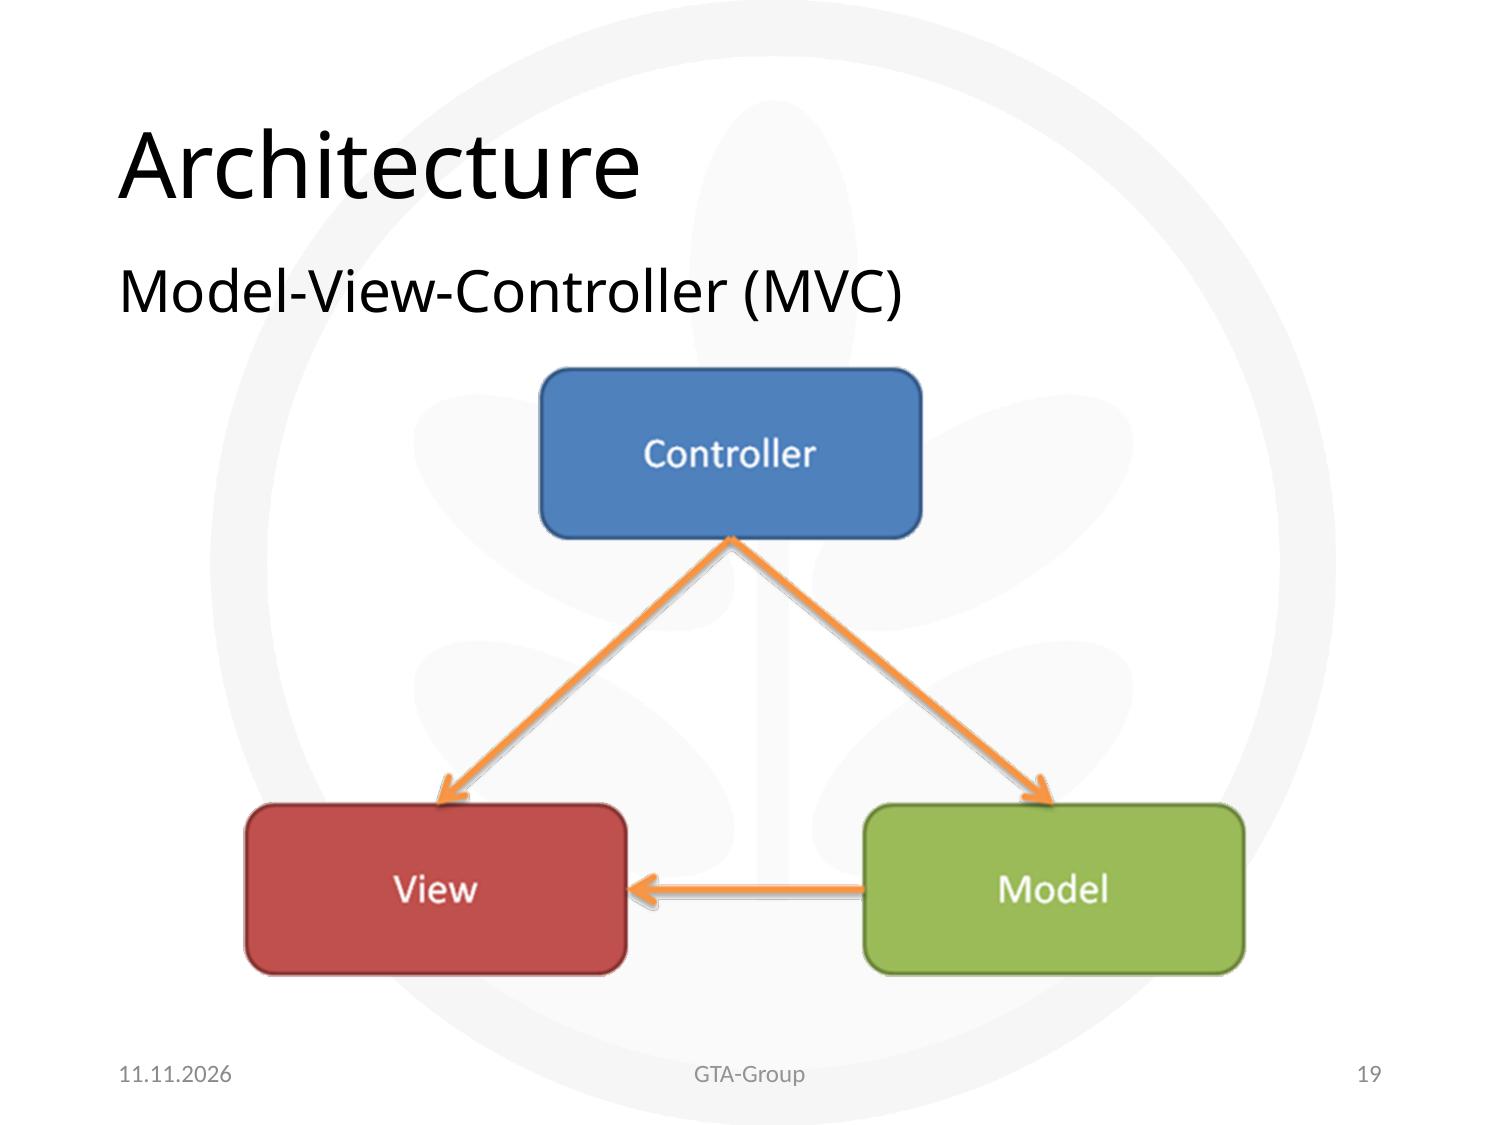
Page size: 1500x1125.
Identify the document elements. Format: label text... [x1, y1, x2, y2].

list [229, 346, 1271, 991]
slide_number 19 [1059, 1042, 1397, 1103]
footer GTA-Group [496, 1042, 1004, 1103]
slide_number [103, 1042, 441, 1103]
text_box Model-View-Controller (MVC) [103, 241, 1397, 347]
title Architecture [103, 59, 1397, 241]
